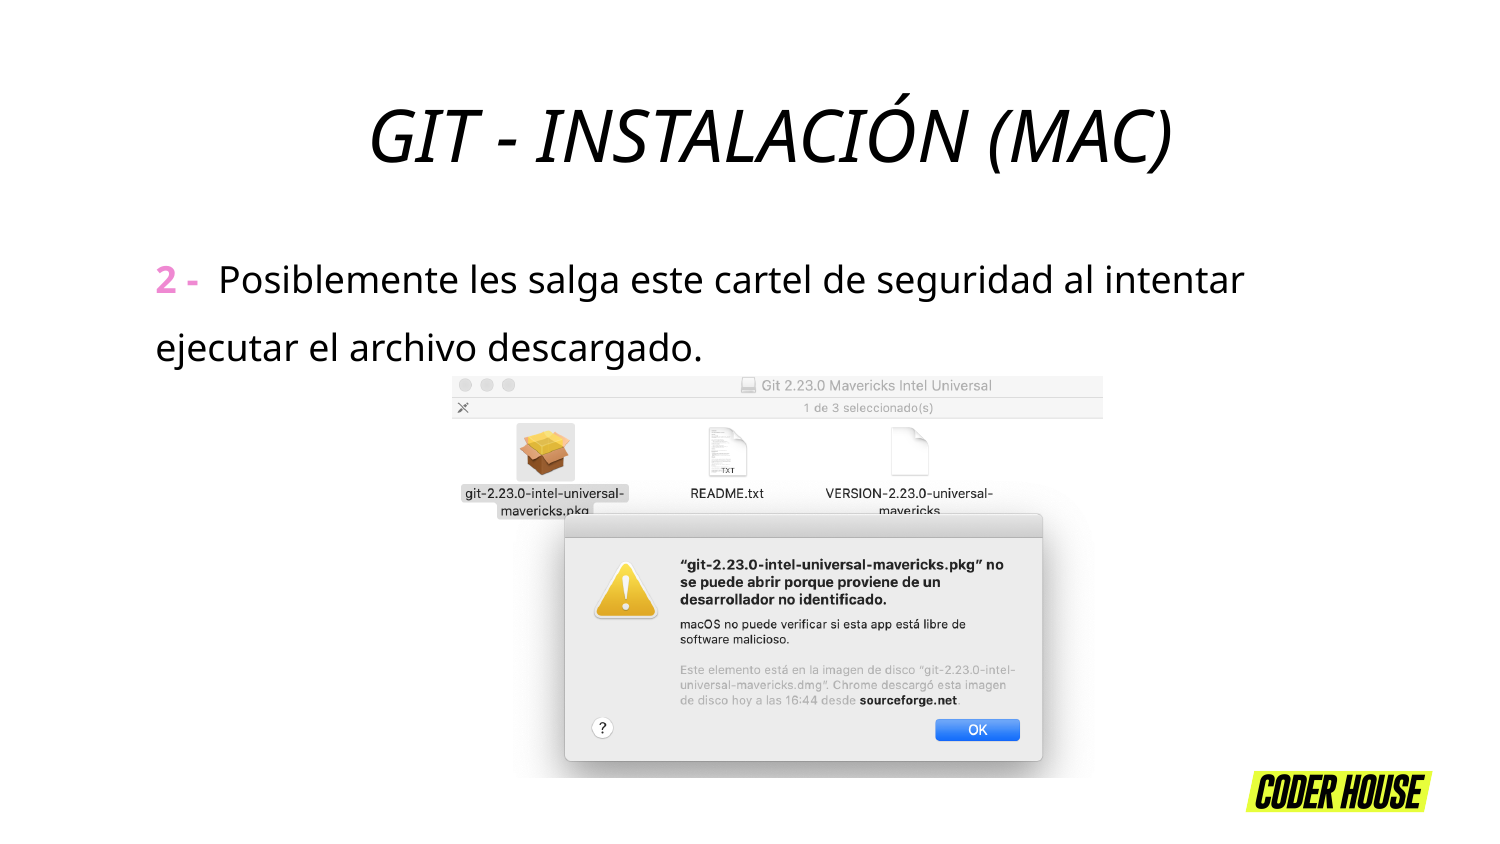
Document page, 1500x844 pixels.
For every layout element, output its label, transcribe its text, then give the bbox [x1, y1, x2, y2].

text_box GIT - INSTALACIÓN (MAC) [177, 61, 1364, 176]
text_box 2 - Posiblemente les salga este cartel de seguridad al intentar ejecutar el archivo descargado. [140, 218, 1366, 334]
picture [452, 376, 1103, 778]
picture [1241, 764, 1437, 819]
